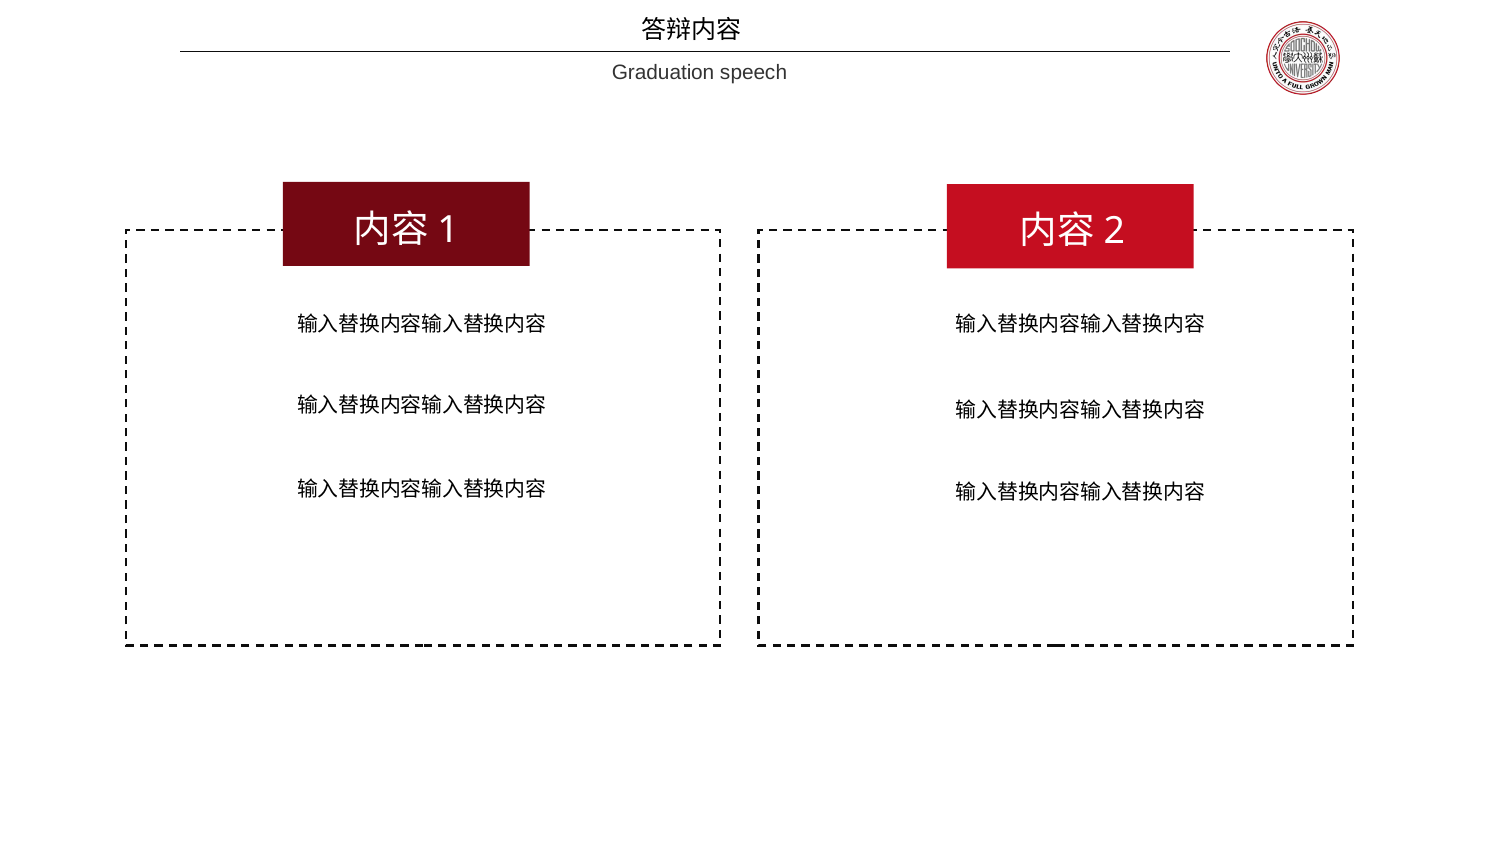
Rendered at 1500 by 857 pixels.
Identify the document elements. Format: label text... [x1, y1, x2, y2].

text_box 输入替换内容输入替换内容 [199, 384, 644, 425]
text_box 输入替换内容输入替换内容 [199, 468, 644, 508]
text_box 输入替换内容输入替换内容 [857, 471, 1303, 511]
picture [1266, 21, 1340, 95]
text_box [125, 229, 721, 647]
text_box 内容1 [338, 197, 474, 258]
text_box Graduation speech [597, 52, 848, 91]
text_box 输入替换内容输入替换内容 [857, 303, 1303, 343]
text_box 输入替换内容输入替换内容 [857, 389, 1303, 429]
text_box [757, 229, 1354, 647]
text_box [282, 181, 531, 267]
text_box 内容2 [1004, 198, 1140, 259]
text_box [946, 183, 1195, 269]
text_box 答辩内容 [627, 5, 757, 51]
text_box 输入替换内容输入替换内容 [199, 302, 644, 343]
